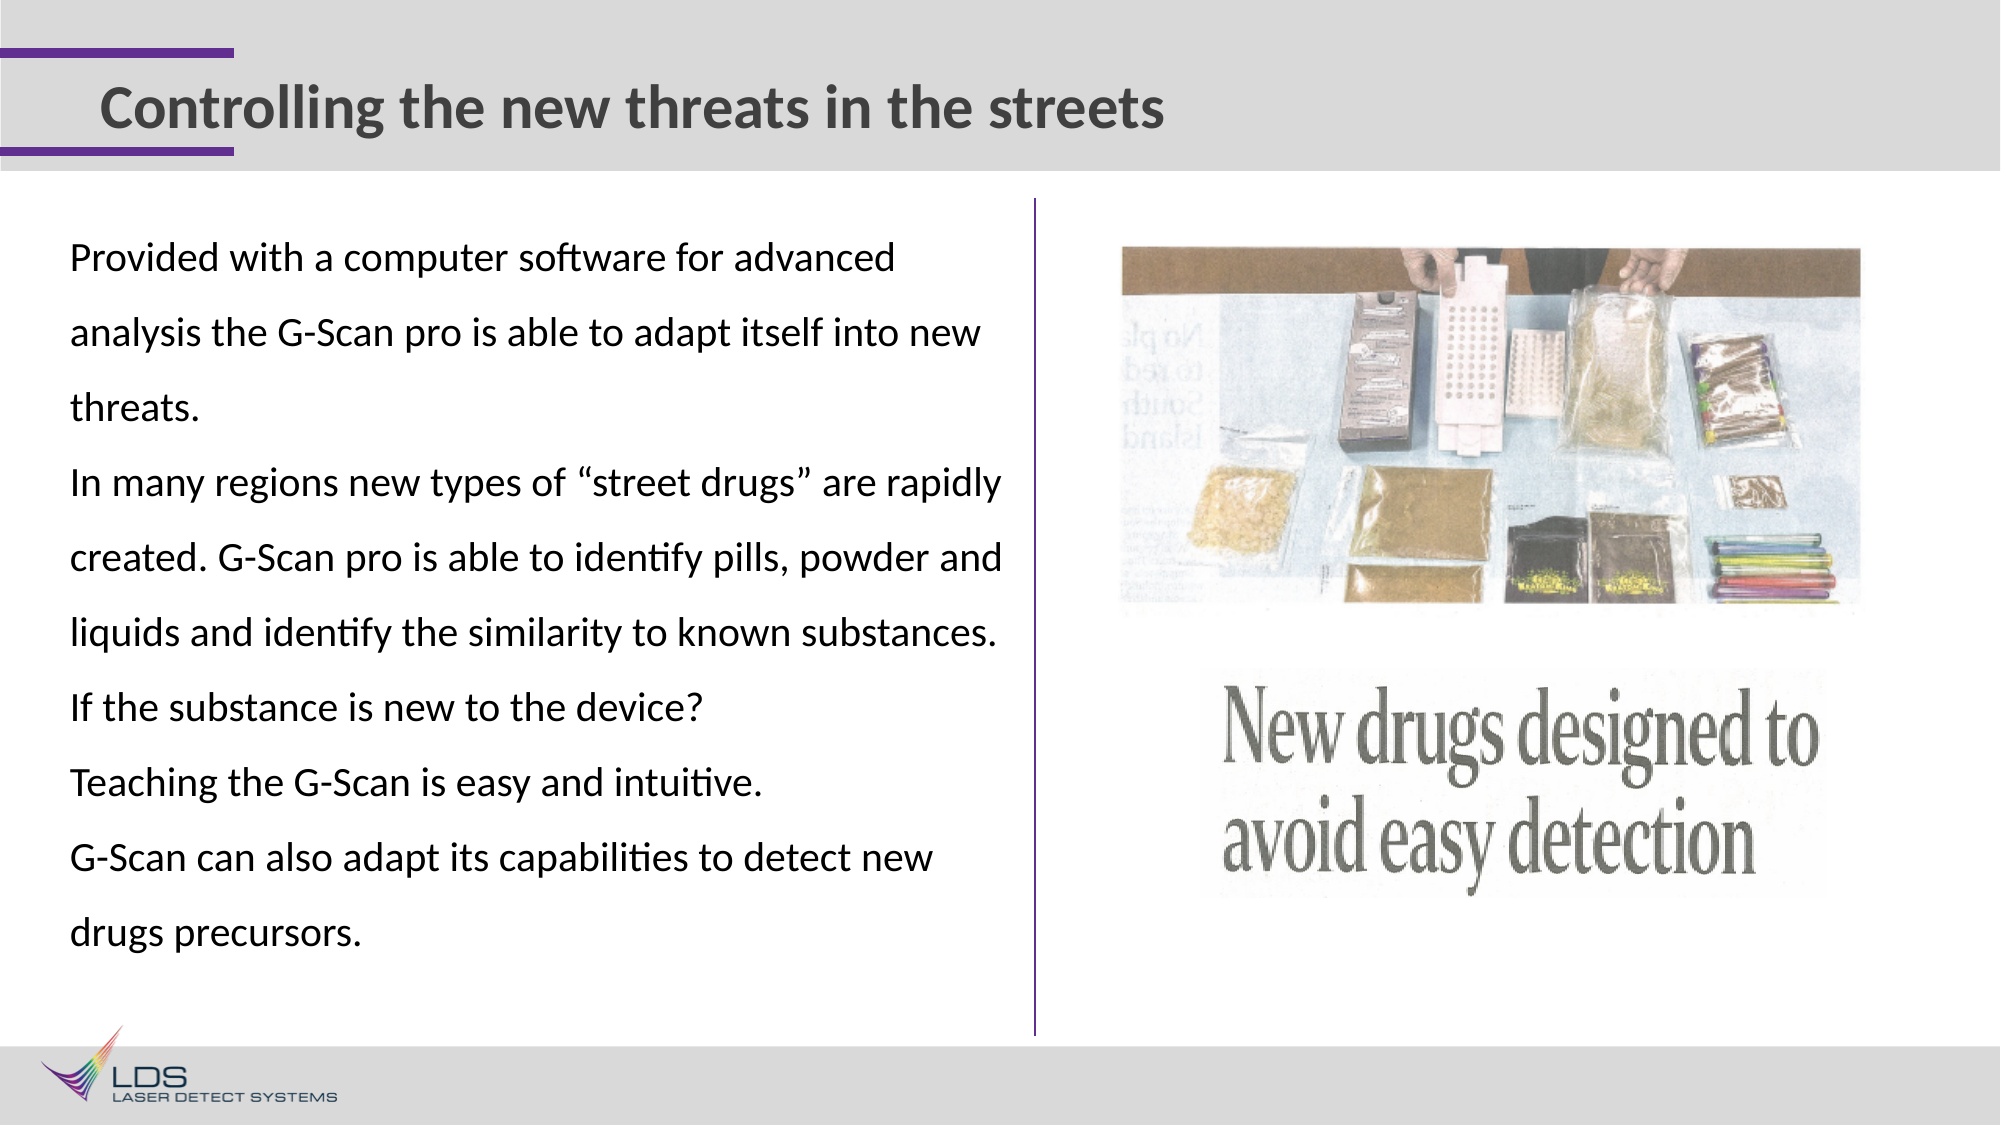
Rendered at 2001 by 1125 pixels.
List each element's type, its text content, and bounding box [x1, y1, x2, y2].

text_box Provided with a computer software for advanced analysis the G-Scan pro is able to adapt itself into new threats. In many regions new types of “street drugs” are rapidly created. G-Scan pro is able to identify pills, powder and liquids and identify the similarity to known substances. If the substance is new to the device? Teaching the G-Scan is easy and intuitive. G-Scan can also adapt its capabilities to detect new drugs precursors. [54, 197, 1036, 1017]
picture [1200, 668, 1828, 898]
title Controlling the new threats in the streets [85, 58, 1853, 197]
picture [1117, 235, 1878, 618]
picture [33, 1021, 363, 1113]
